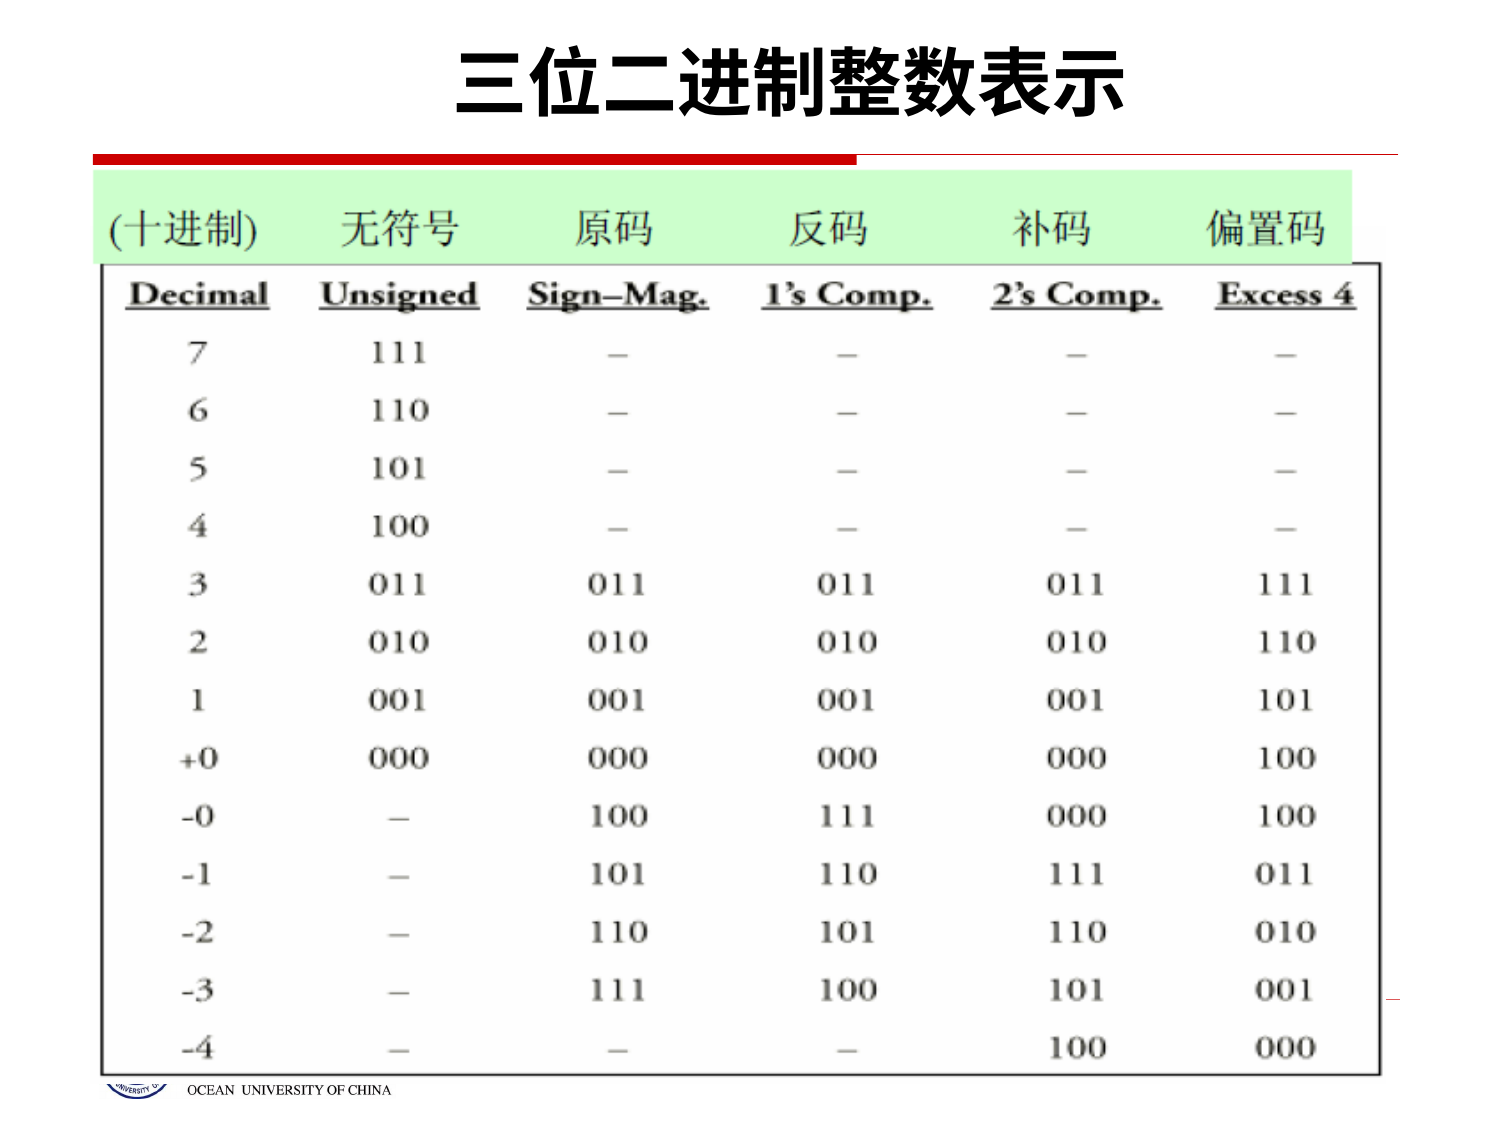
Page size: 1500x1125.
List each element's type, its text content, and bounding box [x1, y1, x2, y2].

slide_number 91 [1328, 1024, 1407, 1103]
text_box 三位二进制整数表示 [437, 28, 1143, 133]
picture [90, 165, 1387, 1099]
